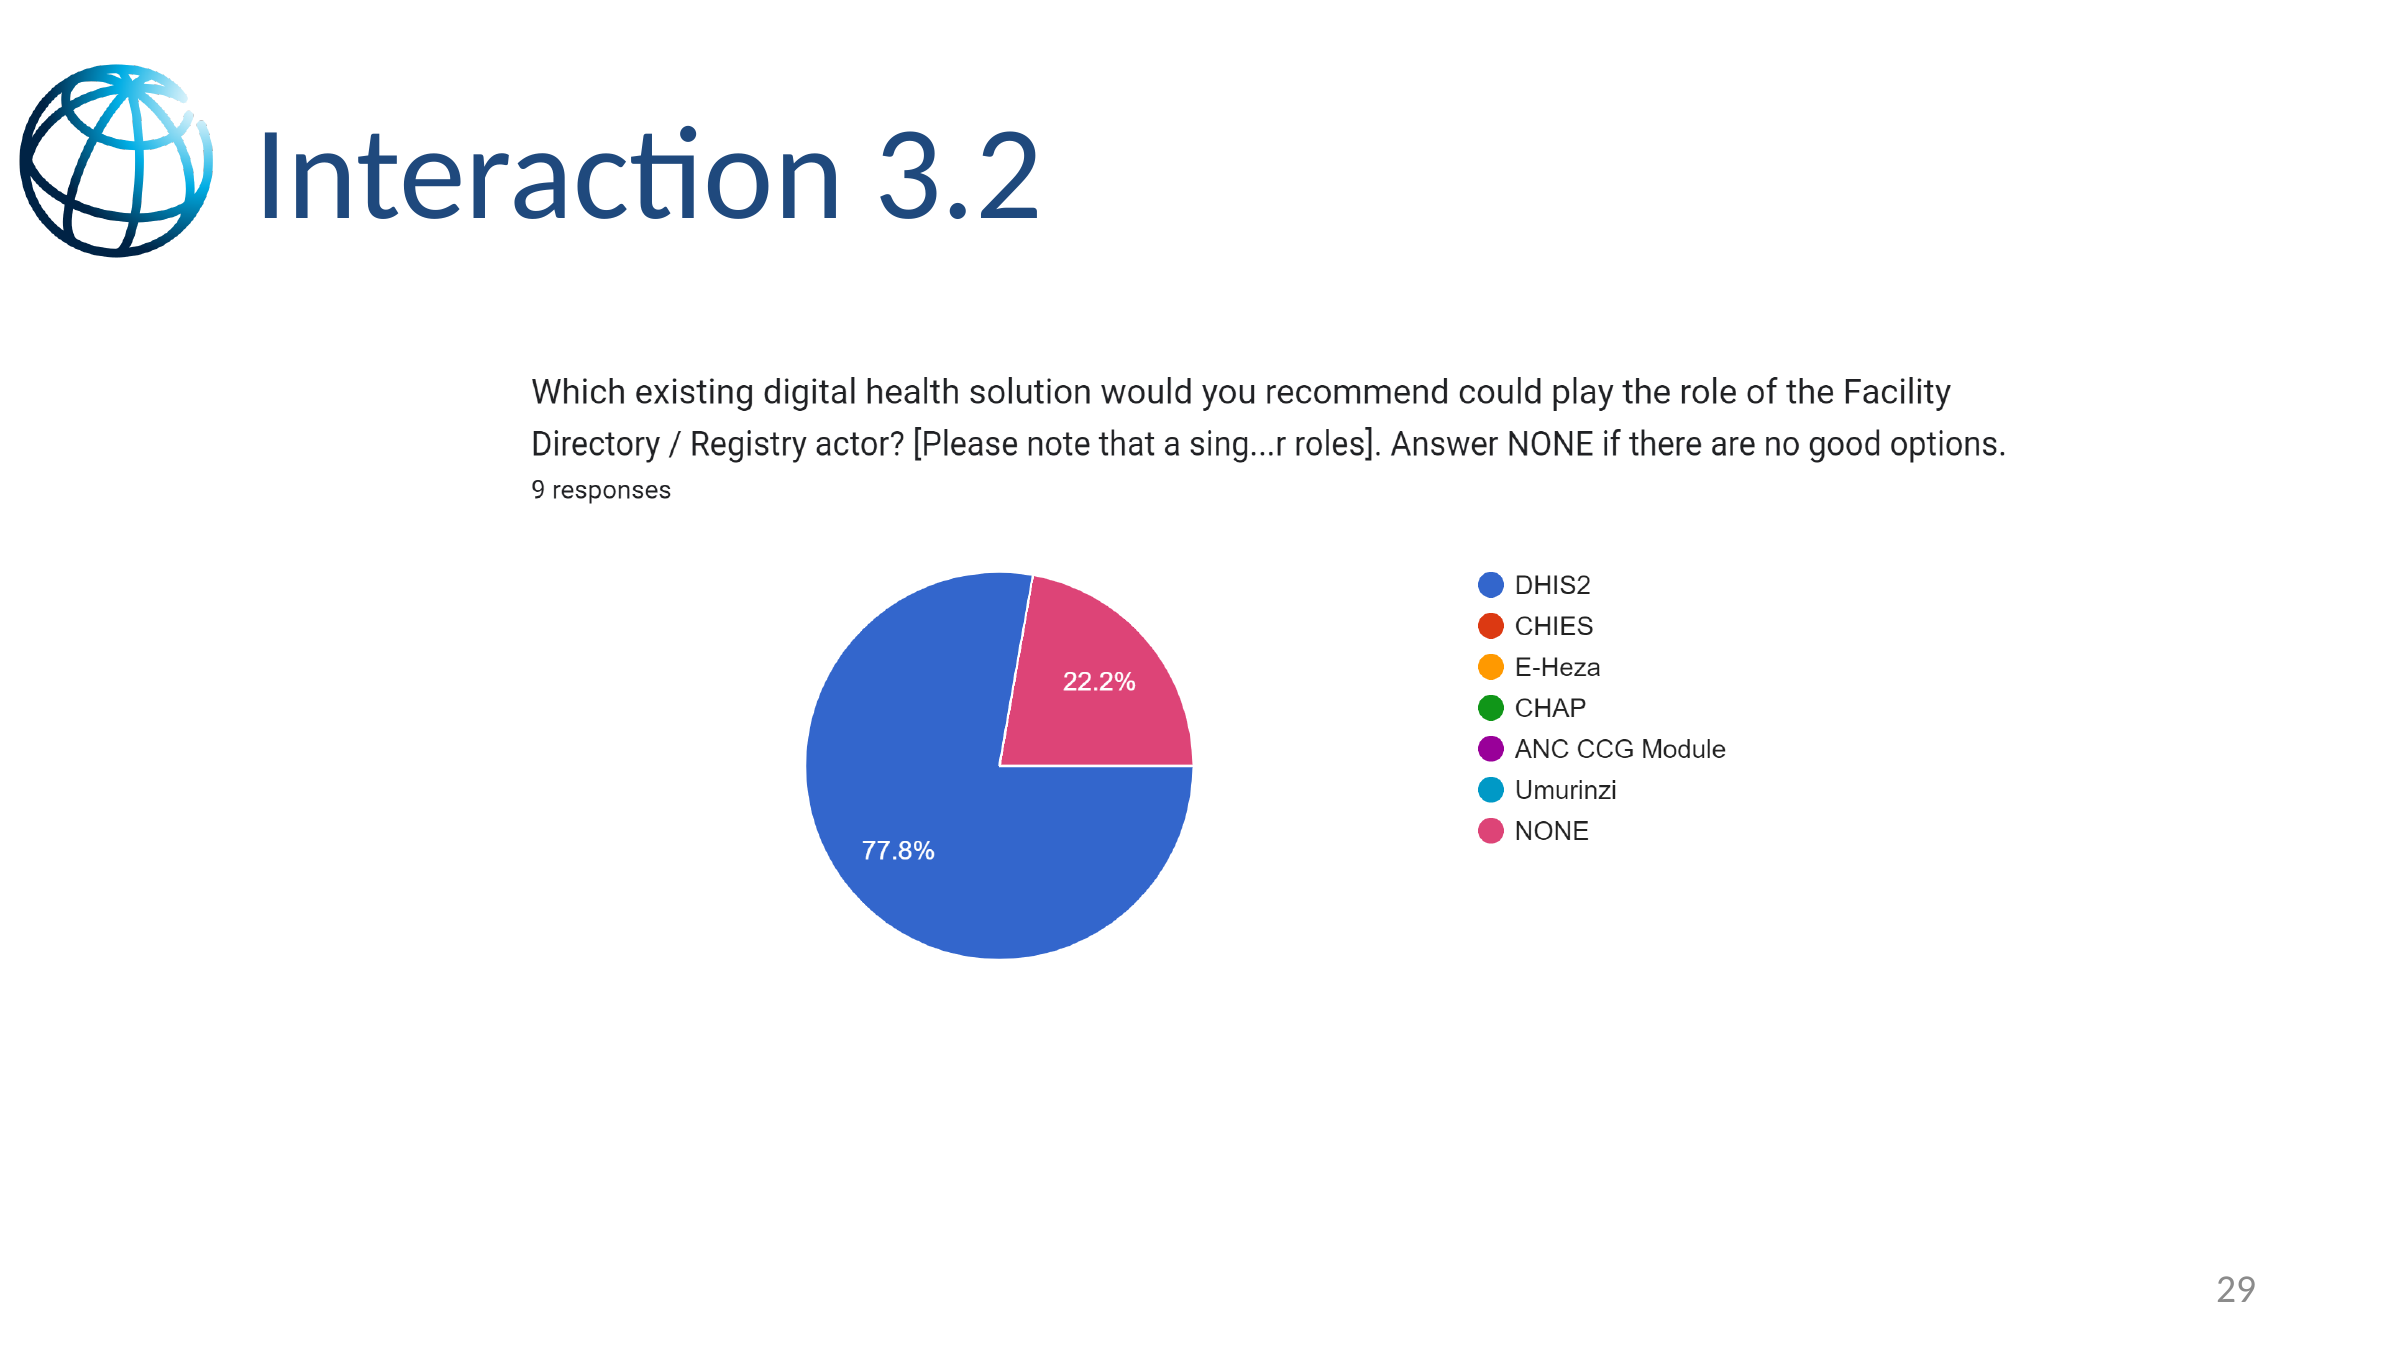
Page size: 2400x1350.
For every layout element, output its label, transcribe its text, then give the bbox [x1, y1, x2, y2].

picture [16, 62, 228, 259]
slide_number 29 [1719, 1251, 2280, 1324]
picture [479, 316, 2058, 1034]
title Interaction 3.2 [230, 52, 2280, 278]
